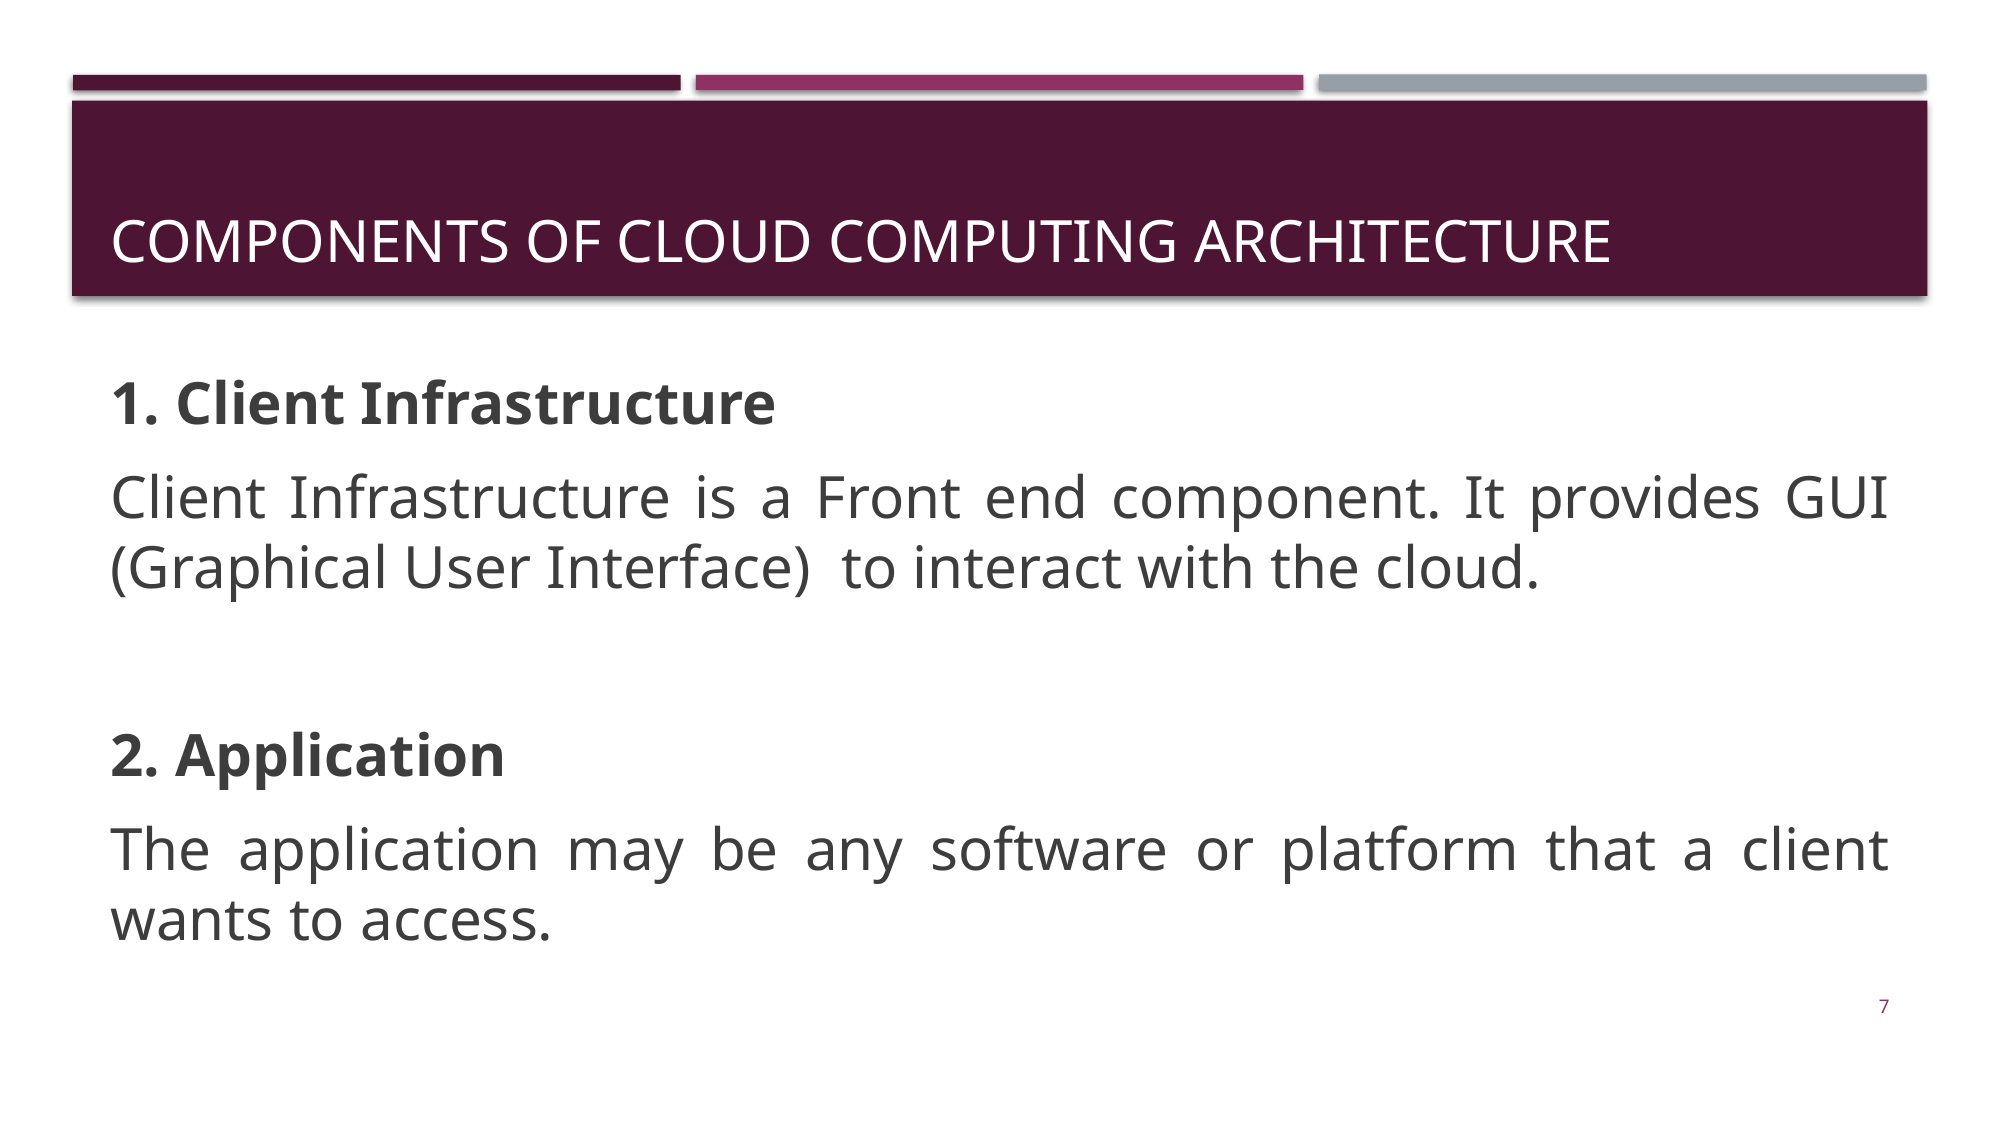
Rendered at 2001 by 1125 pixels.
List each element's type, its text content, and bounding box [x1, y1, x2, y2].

slide_number 7 [1732, 977, 1905, 1037]
list 1. Client Infrastructure Client Infrastructure is a Front end component. It provides GUI (Graphical User Interface) to interact with the cloud. 2. Application The application may be any software or platform that a client wants to access. [95, 357, 1905, 962]
title Components of Cloud Computing Architecture [95, 115, 1905, 282]
